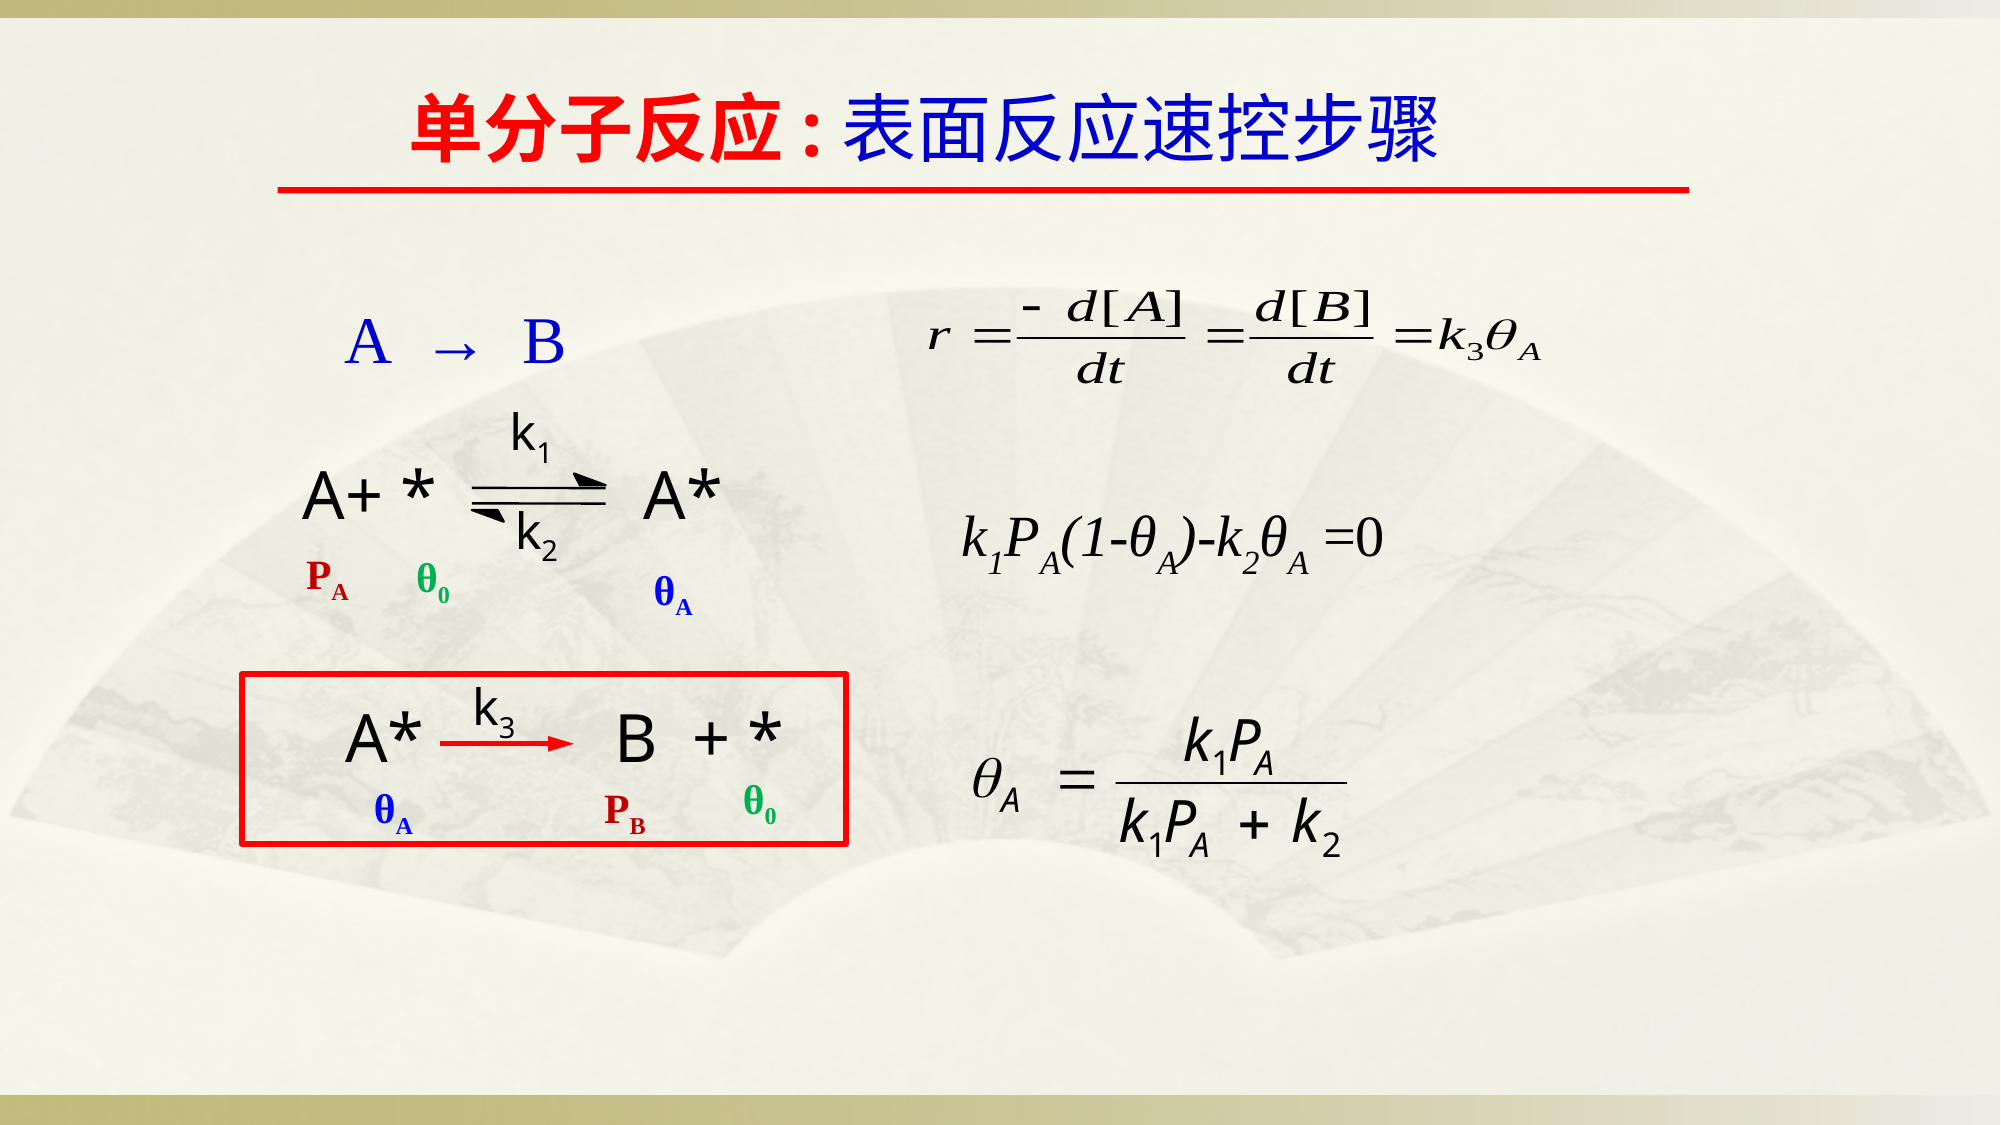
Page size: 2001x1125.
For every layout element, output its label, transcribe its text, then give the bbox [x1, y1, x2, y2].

list A → B [329, 289, 851, 392]
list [916, 278, 1552, 394]
text_box θ0 [401, 578, 466, 616]
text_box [439, 667, 575, 745]
text_box [240, 672, 848, 846]
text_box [286, 392, 1038, 569]
text_box PA [291, 578, 399, 613]
text_box k1PA(1-θA)-k2θA =0 [946, 490, 1401, 659]
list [964, 699, 1361, 872]
text_box θA [638, 578, 708, 628]
title 单分子反应:表面反应速控步骤 [99, 20, 1750, 233]
